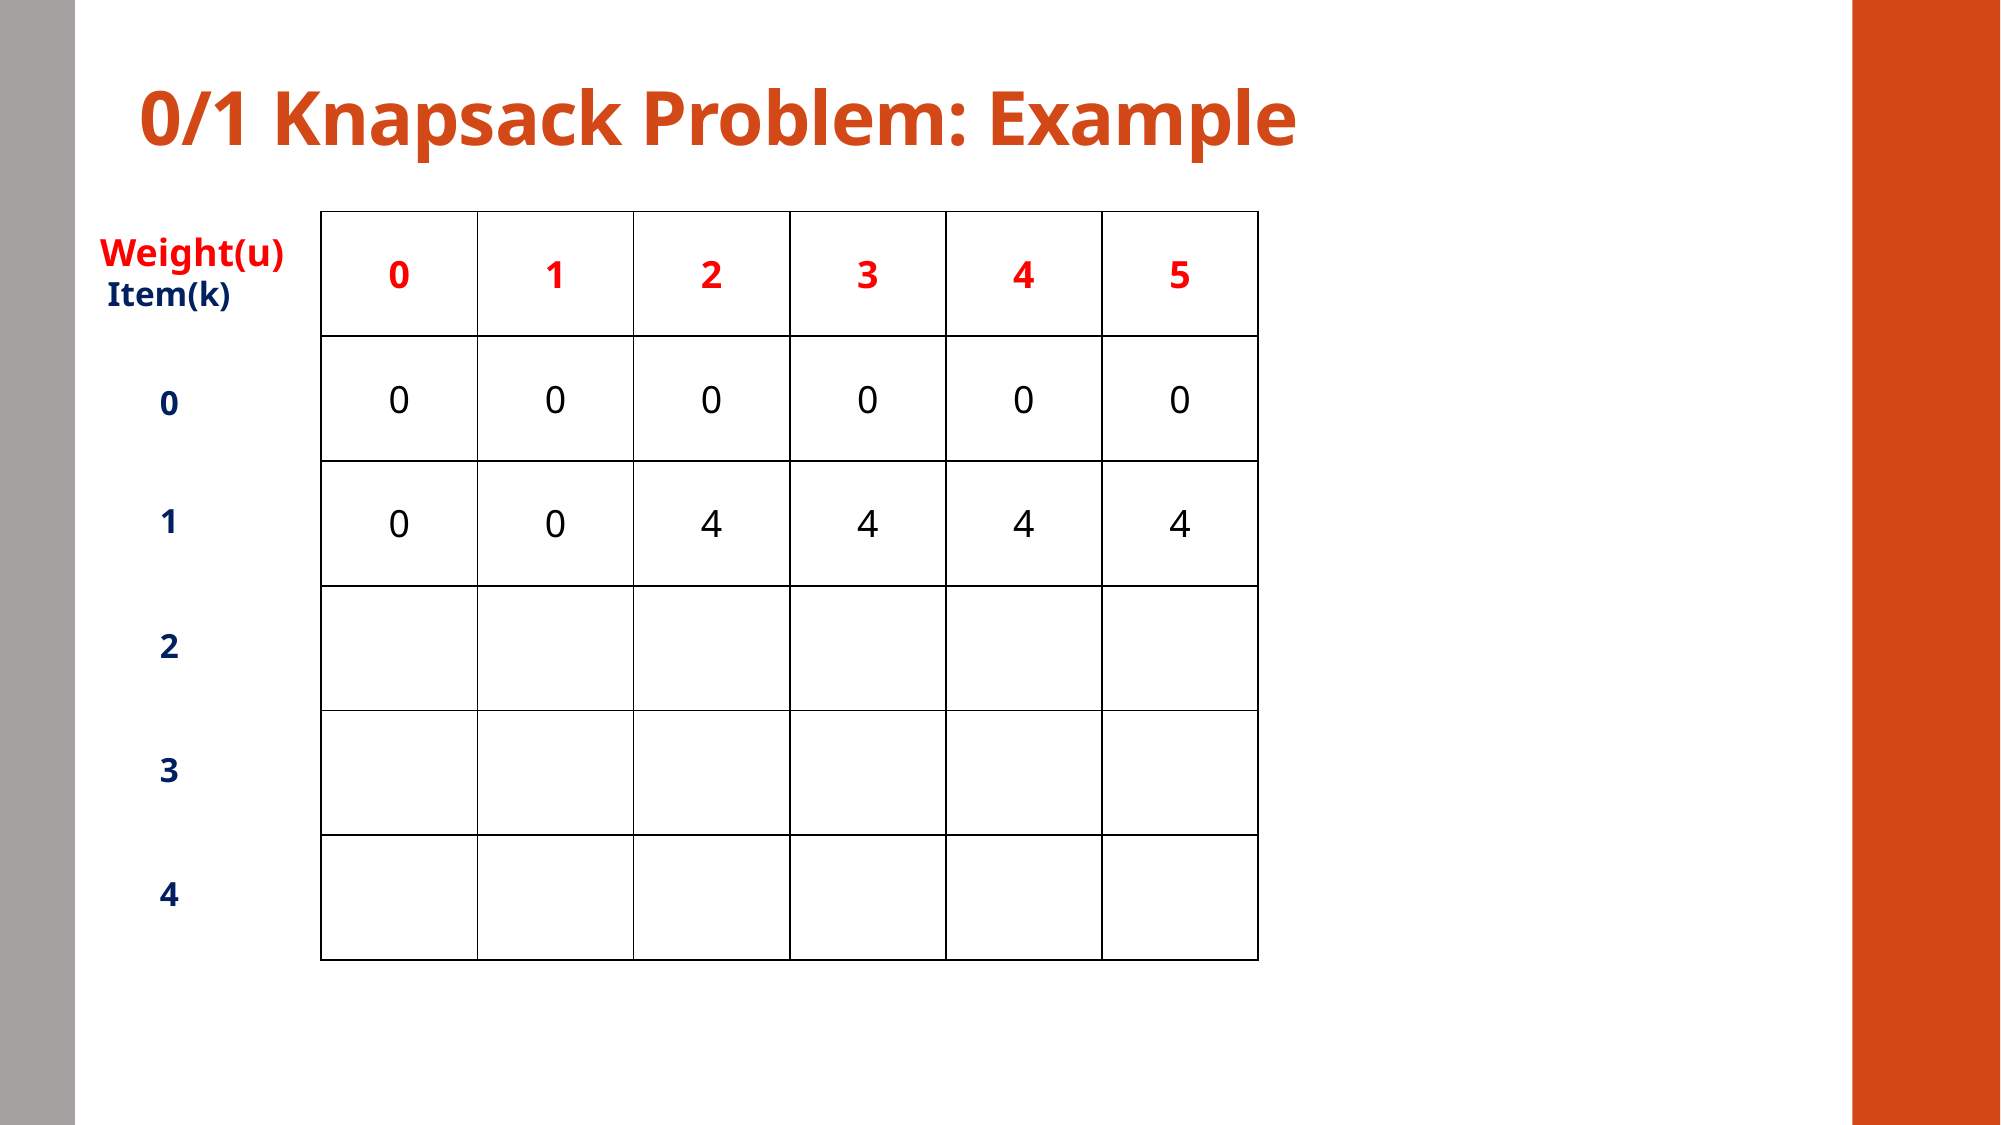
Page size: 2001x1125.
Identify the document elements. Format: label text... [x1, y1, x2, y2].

table_header 4 [947, 462, 1101, 585]
table_header 0 [322, 212, 477, 335]
table_header 0 [322, 462, 477, 585]
table_cell [634, 836, 789, 959]
table_cell [1103, 836, 1257, 959]
table_cell 0 [322, 337, 477, 460]
table_cell [322, 711, 477, 834]
table_header 4 [634, 462, 789, 585]
table_cell [322, 836, 477, 959]
table_cell 3 [86, 707, 253, 832]
table_cell 0 [86, 346, 253, 459]
table_cell 2 [86, 583, 253, 707]
table_cell [1103, 711, 1257, 834]
table_cell [478, 587, 633, 710]
table_cell [791, 711, 945, 834]
table_cell [791, 836, 945, 959]
table_cell 0 [1103, 337, 1257, 460]
table_cell [1103, 587, 1257, 710]
table_header 2 [634, 212, 789, 335]
table_cell 0 [634, 337, 789, 460]
table_header Item(k) [86, 242, 253, 346]
table_header 1 [478, 212, 633, 335]
table_cell [634, 711, 789, 834]
title 0/1 Knapsack Problem: Example [124, 48, 1797, 169]
table_header 3 [791, 212, 945, 335]
table_cell [478, 711, 633, 834]
table_cell 4 [86, 832, 253, 956]
table_cell [478, 836, 633, 959]
table_header 4 [947, 212, 1101, 335]
table_cell 1 [86, 459, 253, 583]
table_cell 0 [478, 337, 633, 460]
table_cell [322, 587, 477, 710]
table_header 4 [791, 462, 945, 585]
table_header 5 [1103, 212, 1257, 335]
table_header 4 [1103, 462, 1257, 585]
table_cell [634, 587, 789, 710]
table_cell [791, 587, 945, 710]
table_header 0 [478, 462, 633, 585]
table_cell 0 [947, 337, 1101, 460]
table_cell [947, 587, 1101, 710]
table_cell 0 [791, 337, 945, 460]
table_cell [947, 836, 1101, 959]
table_cell [947, 711, 1101, 834]
